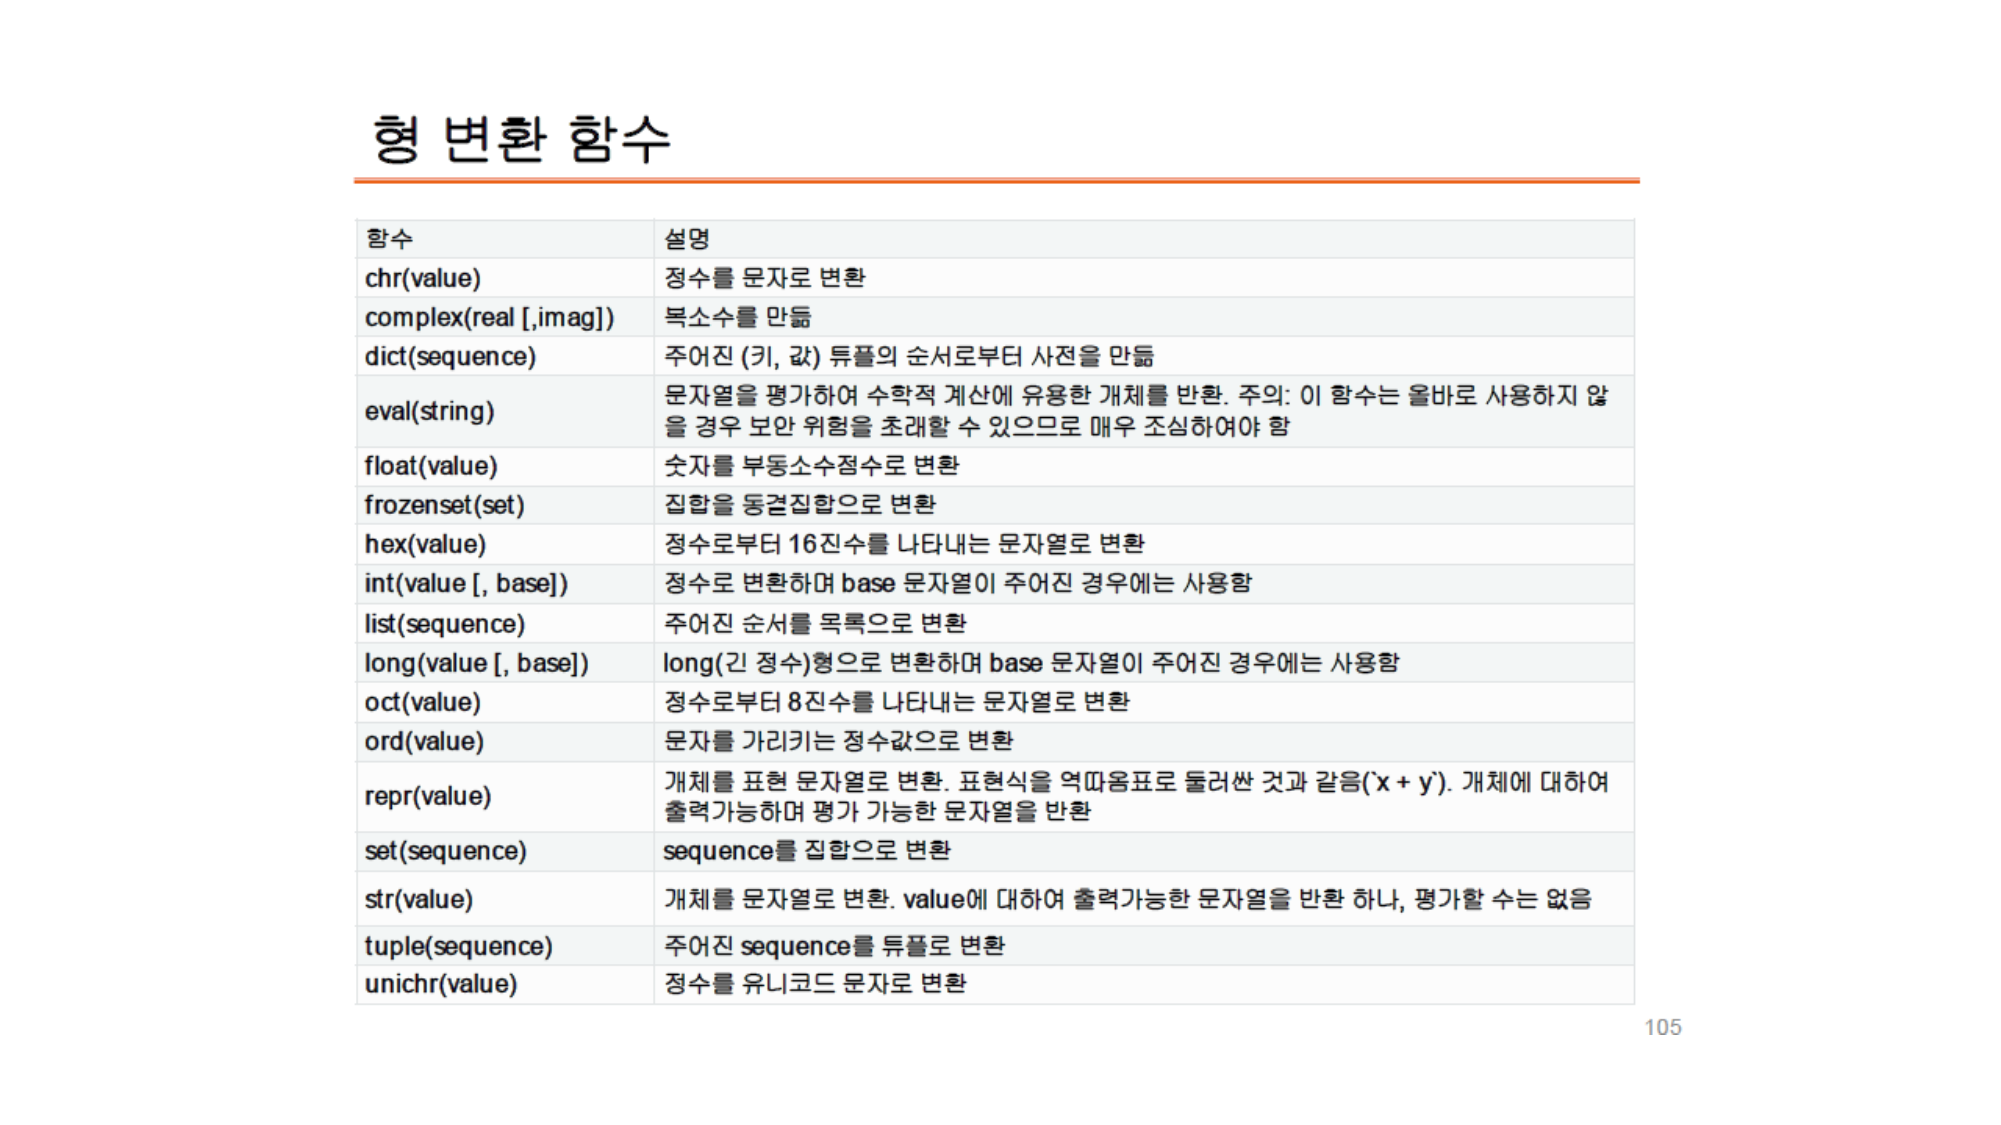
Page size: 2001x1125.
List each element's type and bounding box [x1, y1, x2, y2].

picture [305, 90, 1695, 1035]
